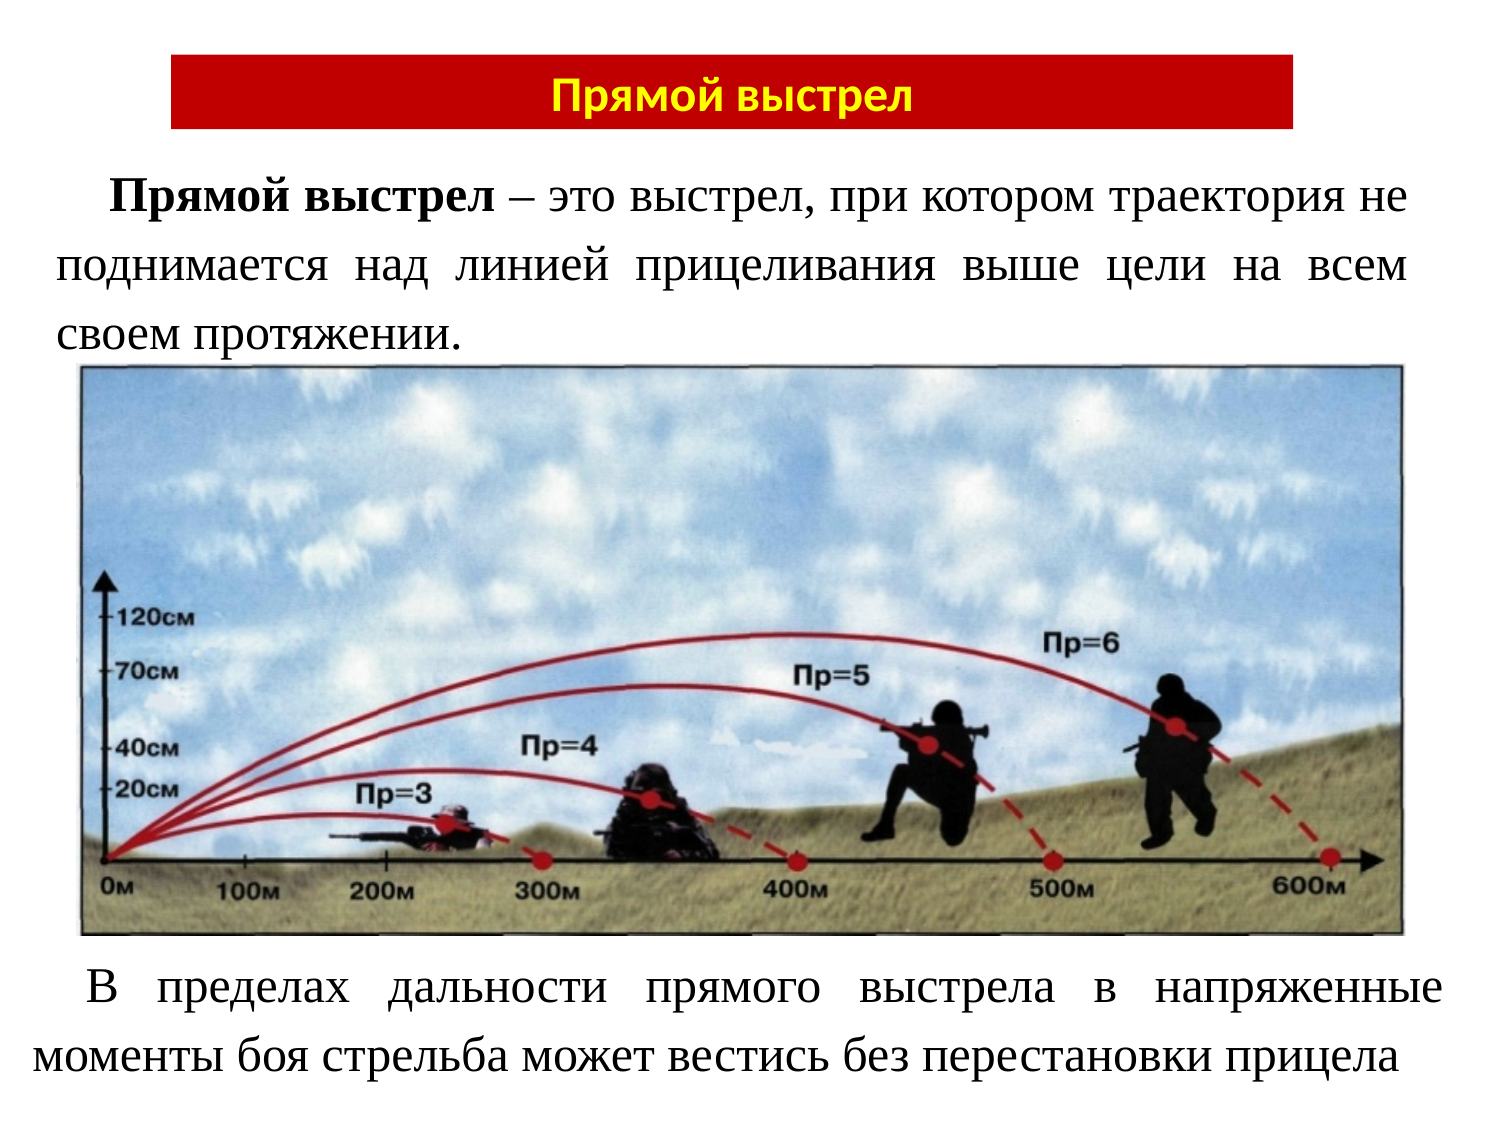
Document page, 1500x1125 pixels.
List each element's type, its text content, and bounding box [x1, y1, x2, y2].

text_box В пределах дальности прямого выстрела в напряженные моменты боя стрельба может вестись без перестановки прицела [17, 935, 1459, 1089]
picture [76, 363, 1406, 936]
text_box Прямой выстрел – это выстрел, при котором траектория не поднимается над линией прицеливания выше цели на всем своем протяжении. [41, 145, 1424, 368]
text_box Прямой выстрел [171, 54, 1294, 130]
